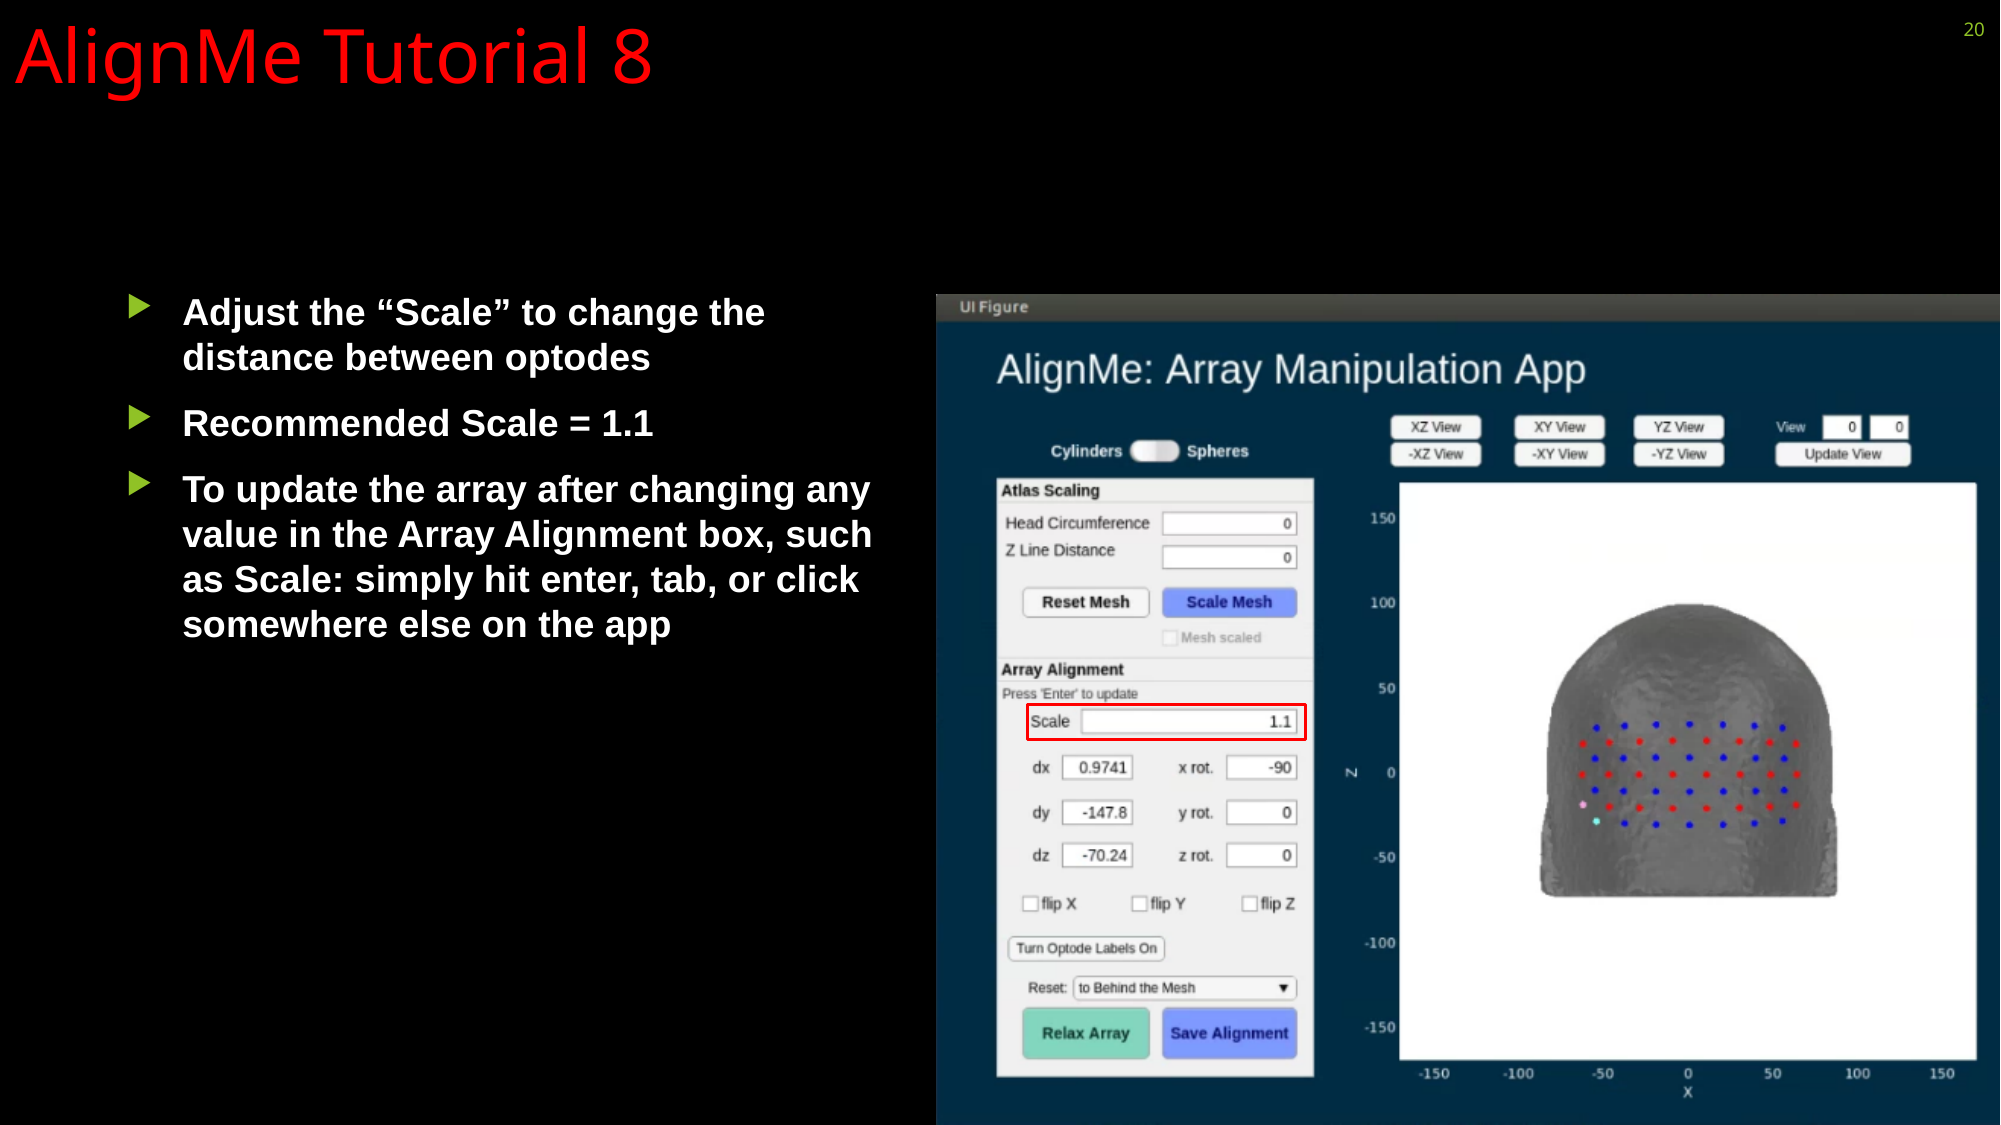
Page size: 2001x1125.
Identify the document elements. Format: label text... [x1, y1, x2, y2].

picture [935, 294, 2000, 1125]
slide_number 20 [1887, 0, 2000, 60]
title AlignMe Tutorial 8 [0, 0, 1872, 218]
list Adjust the “Scale” to change the distance between optodes Recommended Scale = 1.1 To update the array after changing any value in the Array Alignment box, such as Scale: simply hit enter, tab, or click somewhere else on the app [111, 280, 937, 723]
